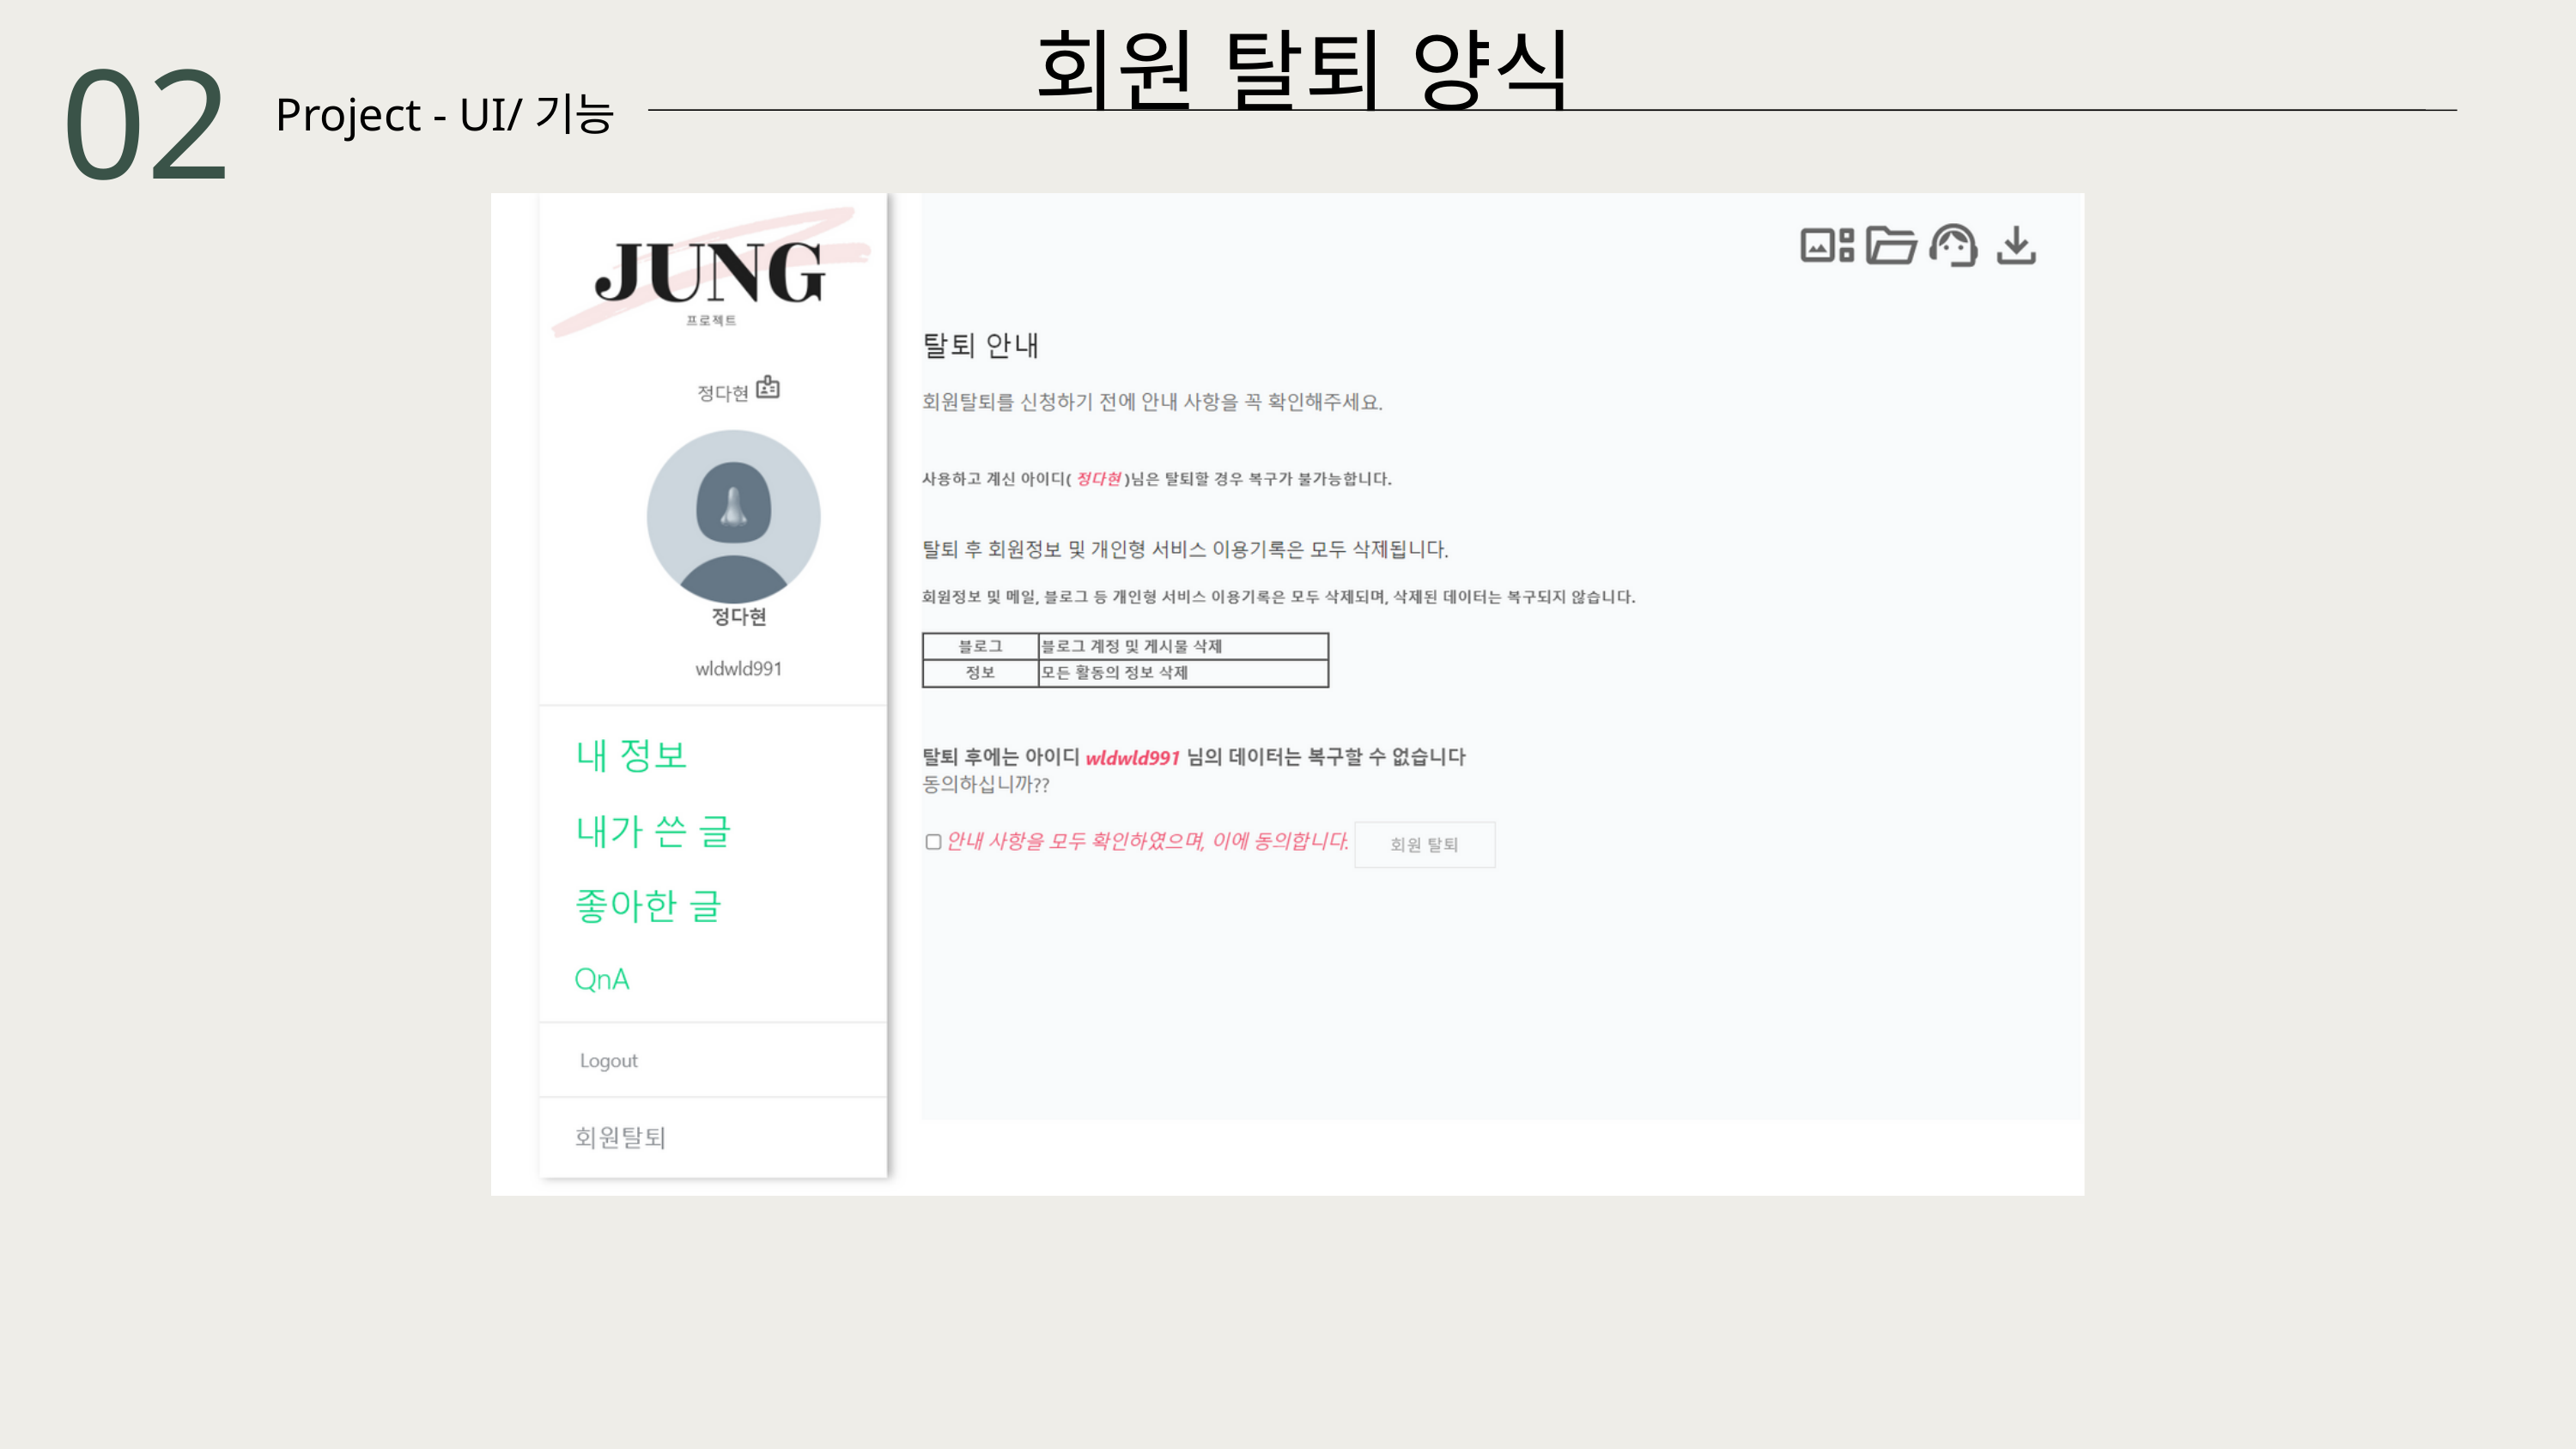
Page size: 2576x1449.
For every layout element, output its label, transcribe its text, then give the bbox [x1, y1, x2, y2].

text_box 02 [60, 0, 300, 209]
text_box [491, 193, 2085, 1196]
text_box 회원 탈퇴 양식 [1008, 0, 1601, 123]
text_box Project - UI/기능 [85, 76, 617, 140]
